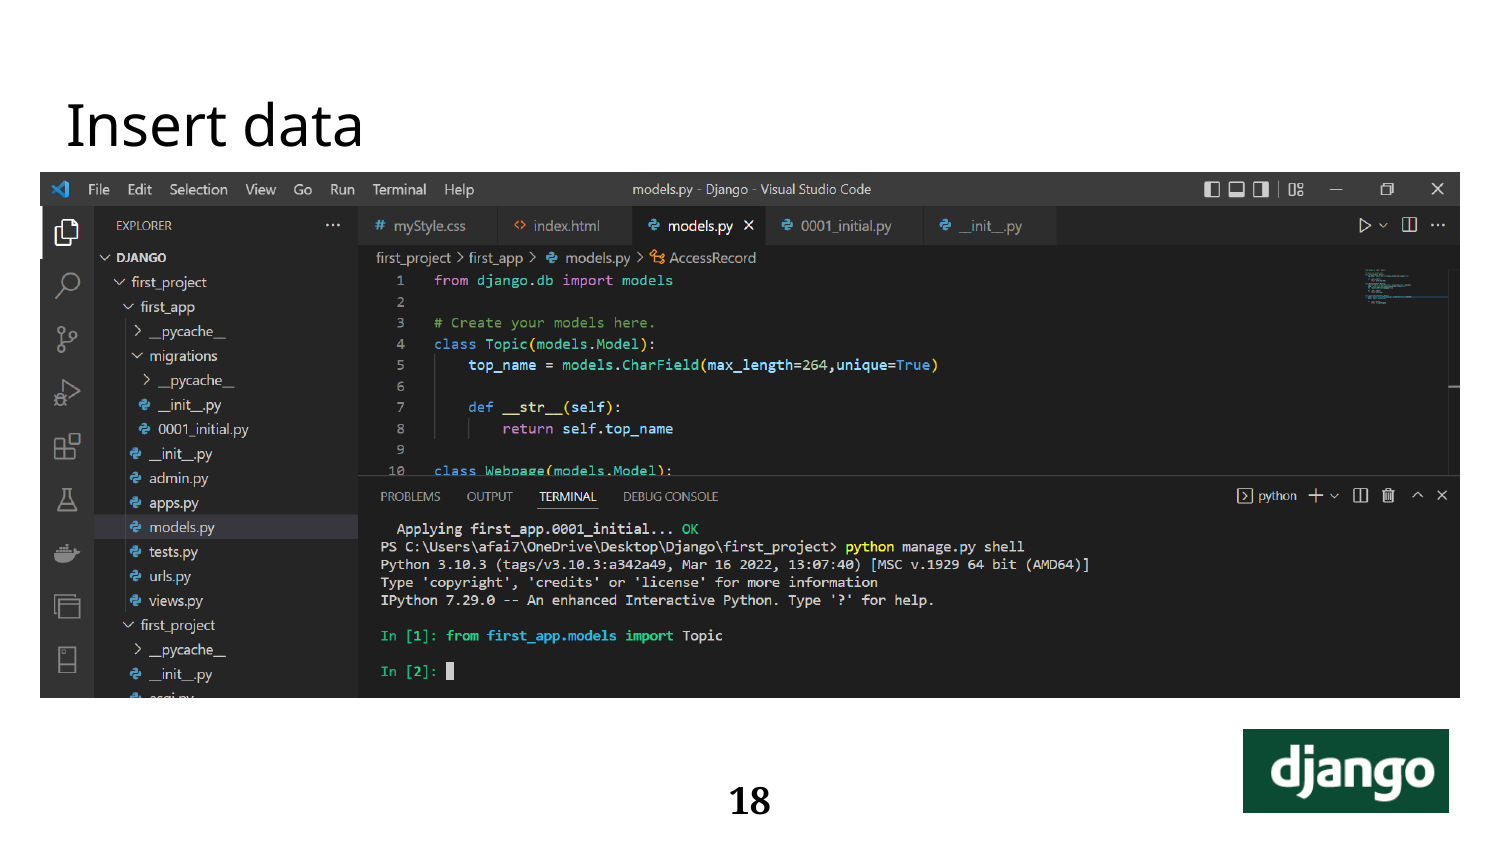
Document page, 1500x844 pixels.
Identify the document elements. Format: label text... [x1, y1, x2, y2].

picture [1243, 729, 1450, 814]
picture [40, 171, 1460, 698]
title Insert data [51, 72, 1449, 167]
text_box 18 [575, 756, 925, 835]
